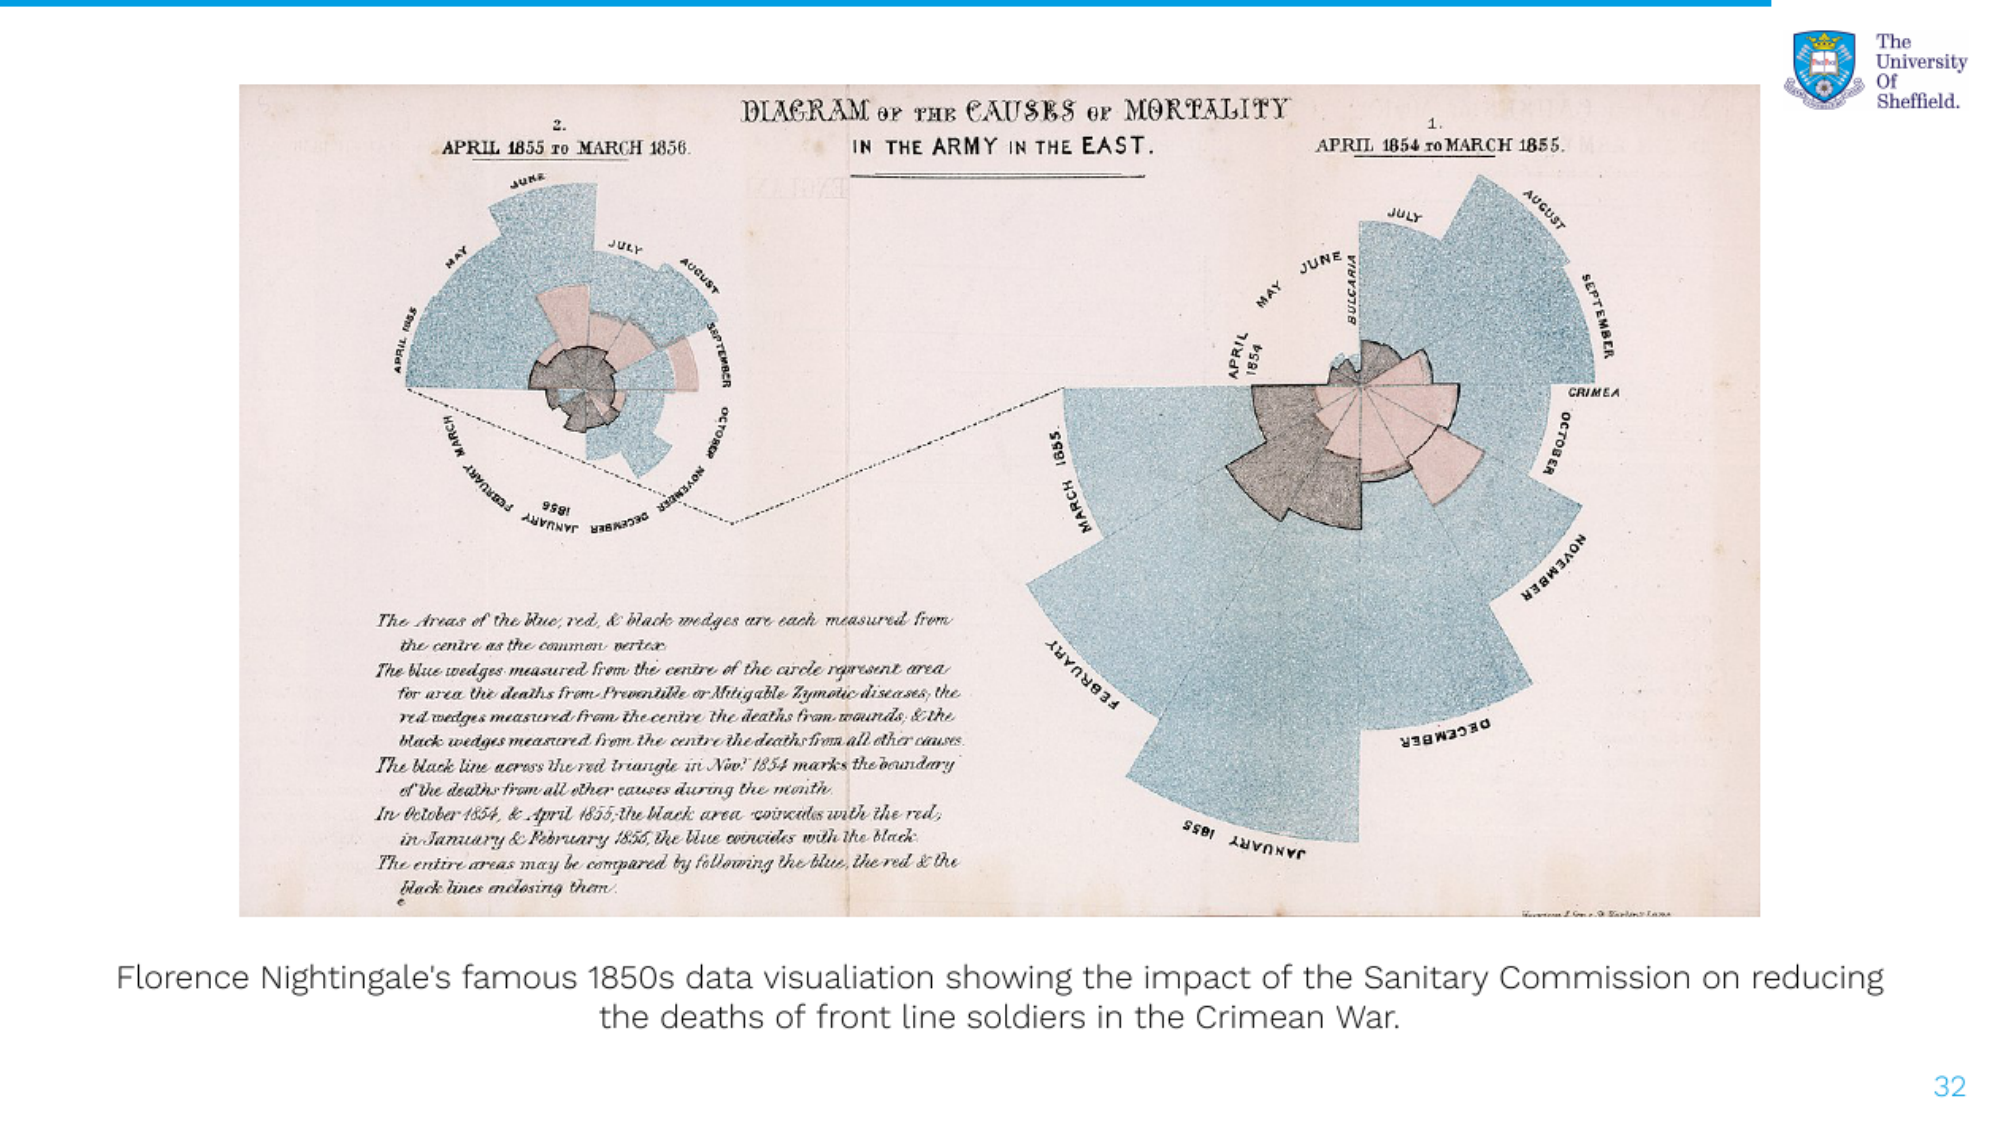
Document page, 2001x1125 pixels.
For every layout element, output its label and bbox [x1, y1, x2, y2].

list [0, 0, 2000, 1125]
